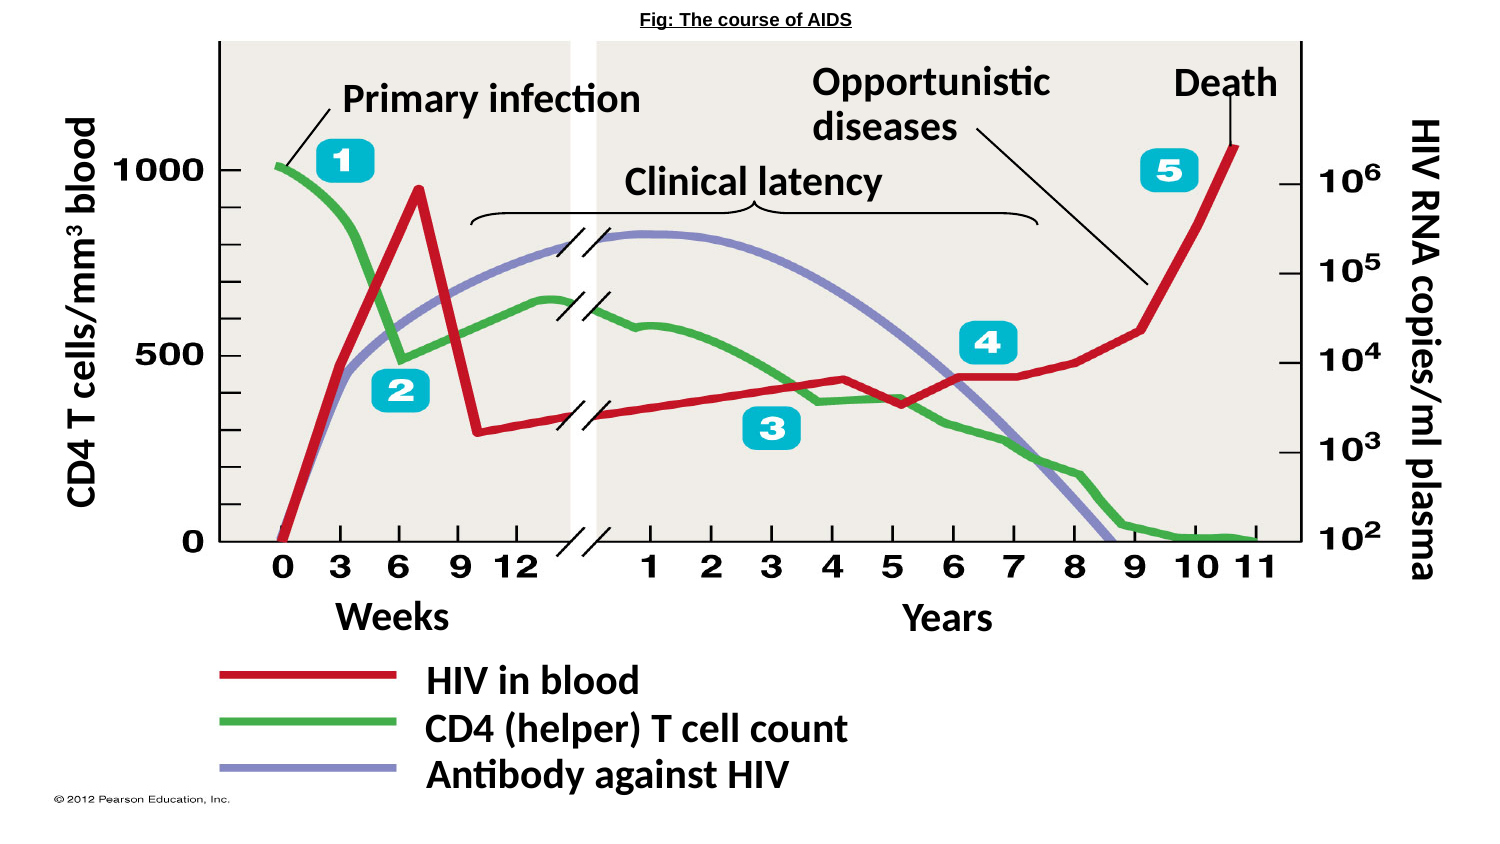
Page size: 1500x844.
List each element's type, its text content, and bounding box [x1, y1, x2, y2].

picture [48, 32, 1452, 811]
title Fig: The course of AIDS [24, 0, 1467, 38]
